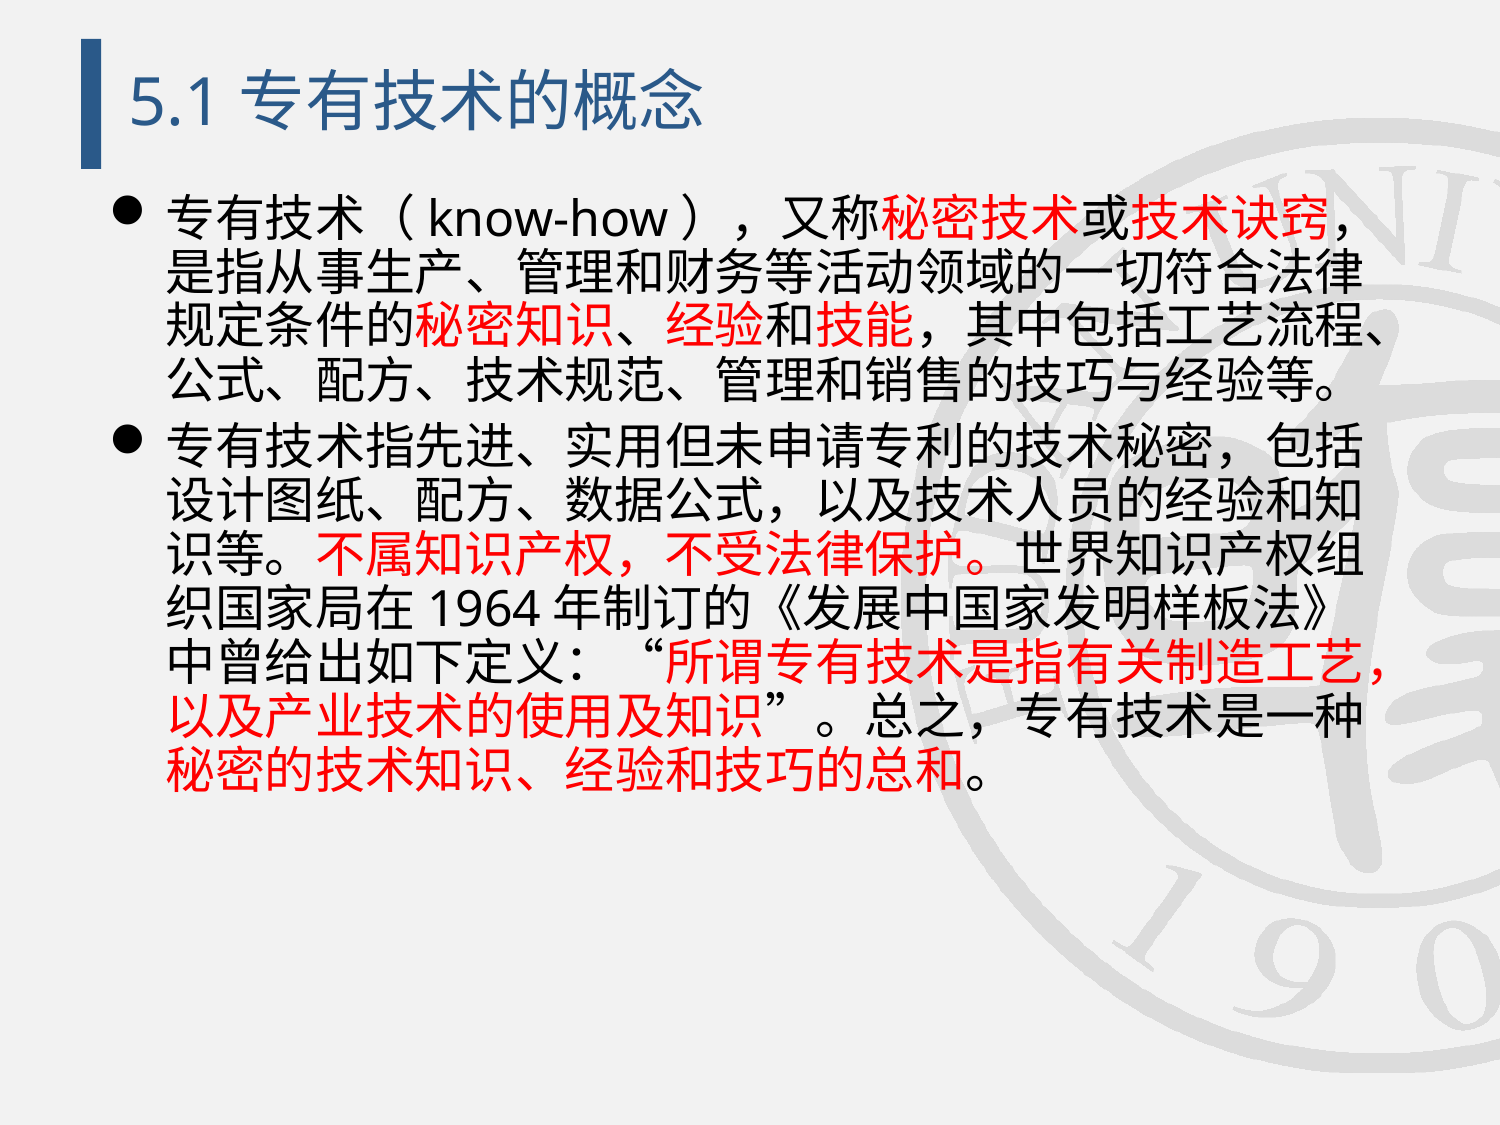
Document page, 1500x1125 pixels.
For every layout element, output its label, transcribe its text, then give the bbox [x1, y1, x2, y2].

list 专有技术（know-how），又称秘密技术或技术诀窍，是指从事生产、管理和财务等活动领域的一切符合法律规定条件的秘密知识、经验和技能，其中包括工艺流程、公式、配方、技术规范、管理和销售的技巧与经验等。 专有技术指先进、实用但未申请专利的技术秘密，包括设计图纸、配方、数据公式，以及技术人员的经验和知识等。不属知识产权，不受法律保护。世界知识产权组织国家局在1964年制订的《发展中国家发明样板法》中曾给出如下定义：“所谓专有技术是指有关制造工艺，以及产业技术的使用及知识”。总之，专有技术是一种秘密的技术知识、经验和技巧的总和。 [82, 185, 1417, 1014]
title 5.1专有技术的概念 [113, 49, 1387, 159]
